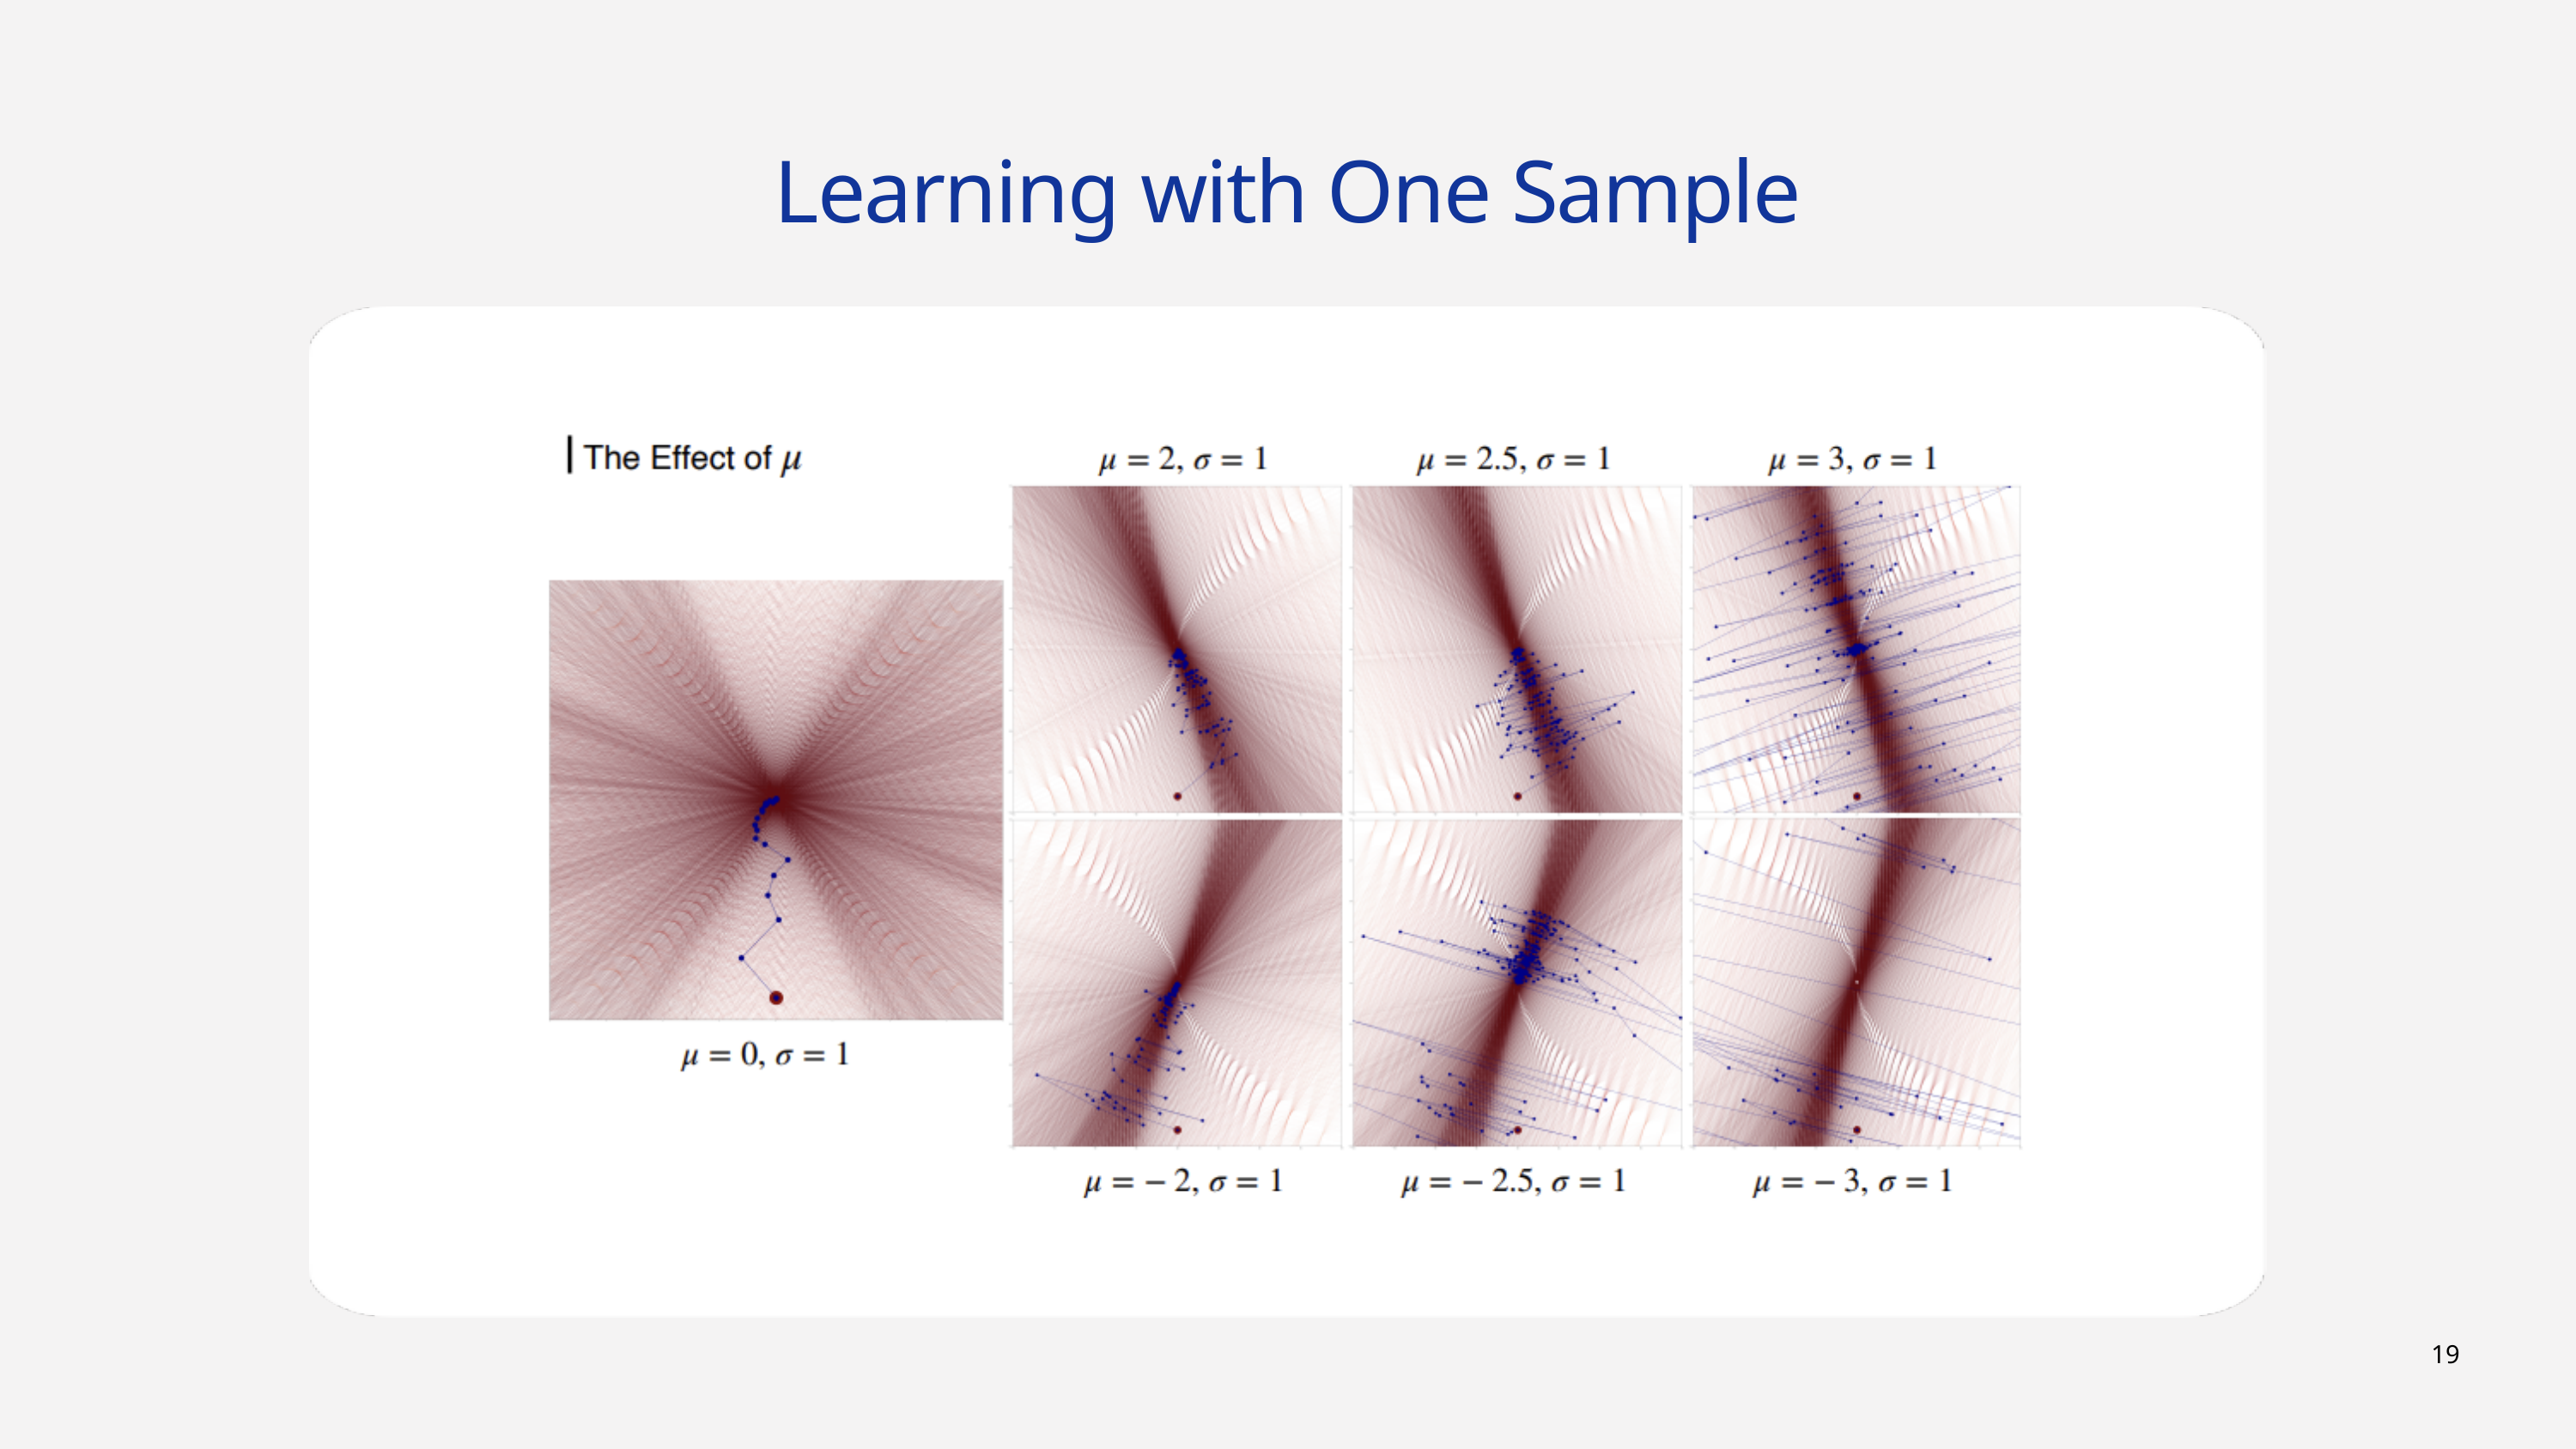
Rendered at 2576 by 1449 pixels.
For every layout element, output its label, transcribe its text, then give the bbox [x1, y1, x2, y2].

picture [441, 423, 2037, 1278]
text_box 19 [2385, 1331, 2473, 1375]
text_box Learning with One Sample [309, 130, 2267, 246]
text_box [309, 306, 2267, 1318]
